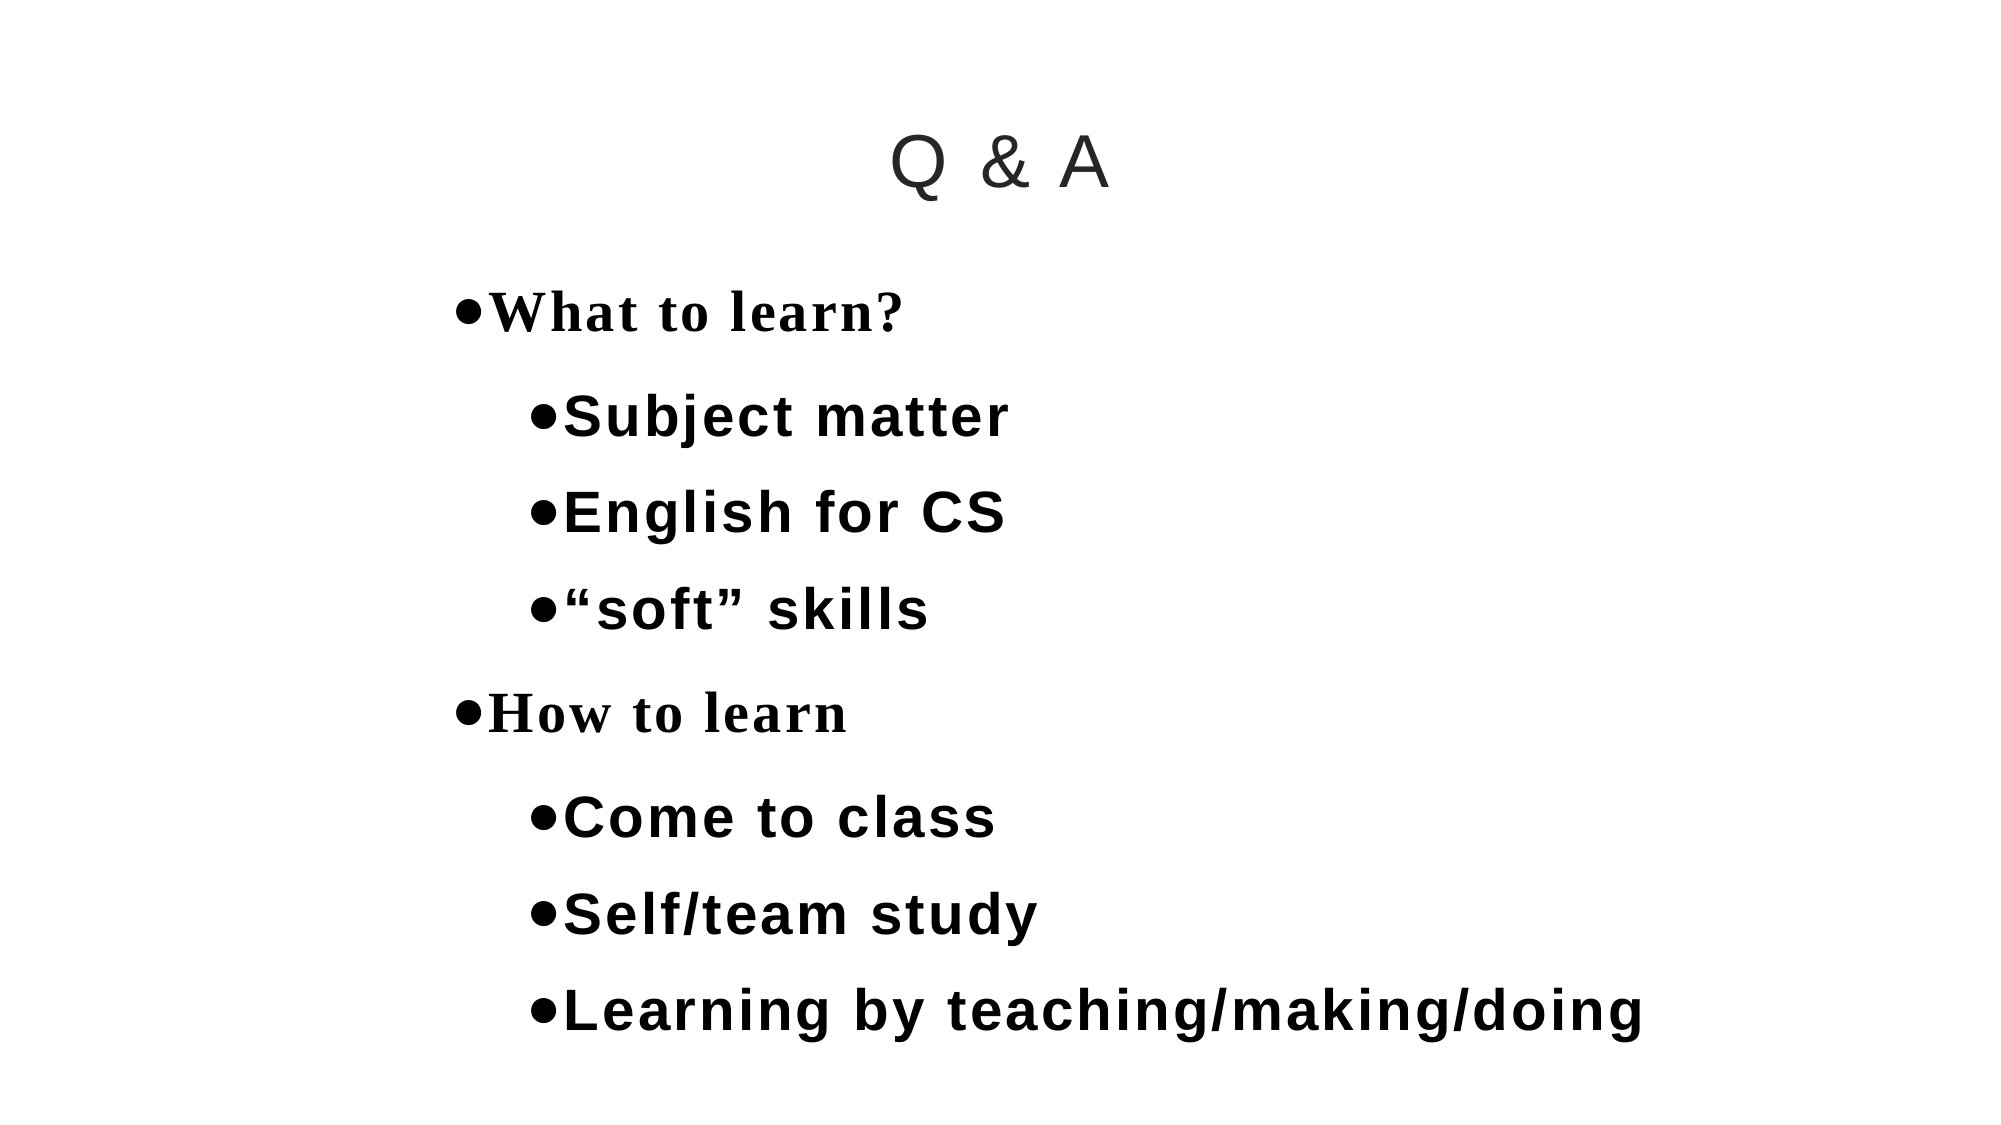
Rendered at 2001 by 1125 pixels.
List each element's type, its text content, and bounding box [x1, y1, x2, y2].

title Q & A [99, 99, 1900, 216]
list What to learn? Subject matter English for CS “soft” skills How to learn Come to class Self/team study Learning by teaching/making/doing [436, 244, 1900, 1026]
